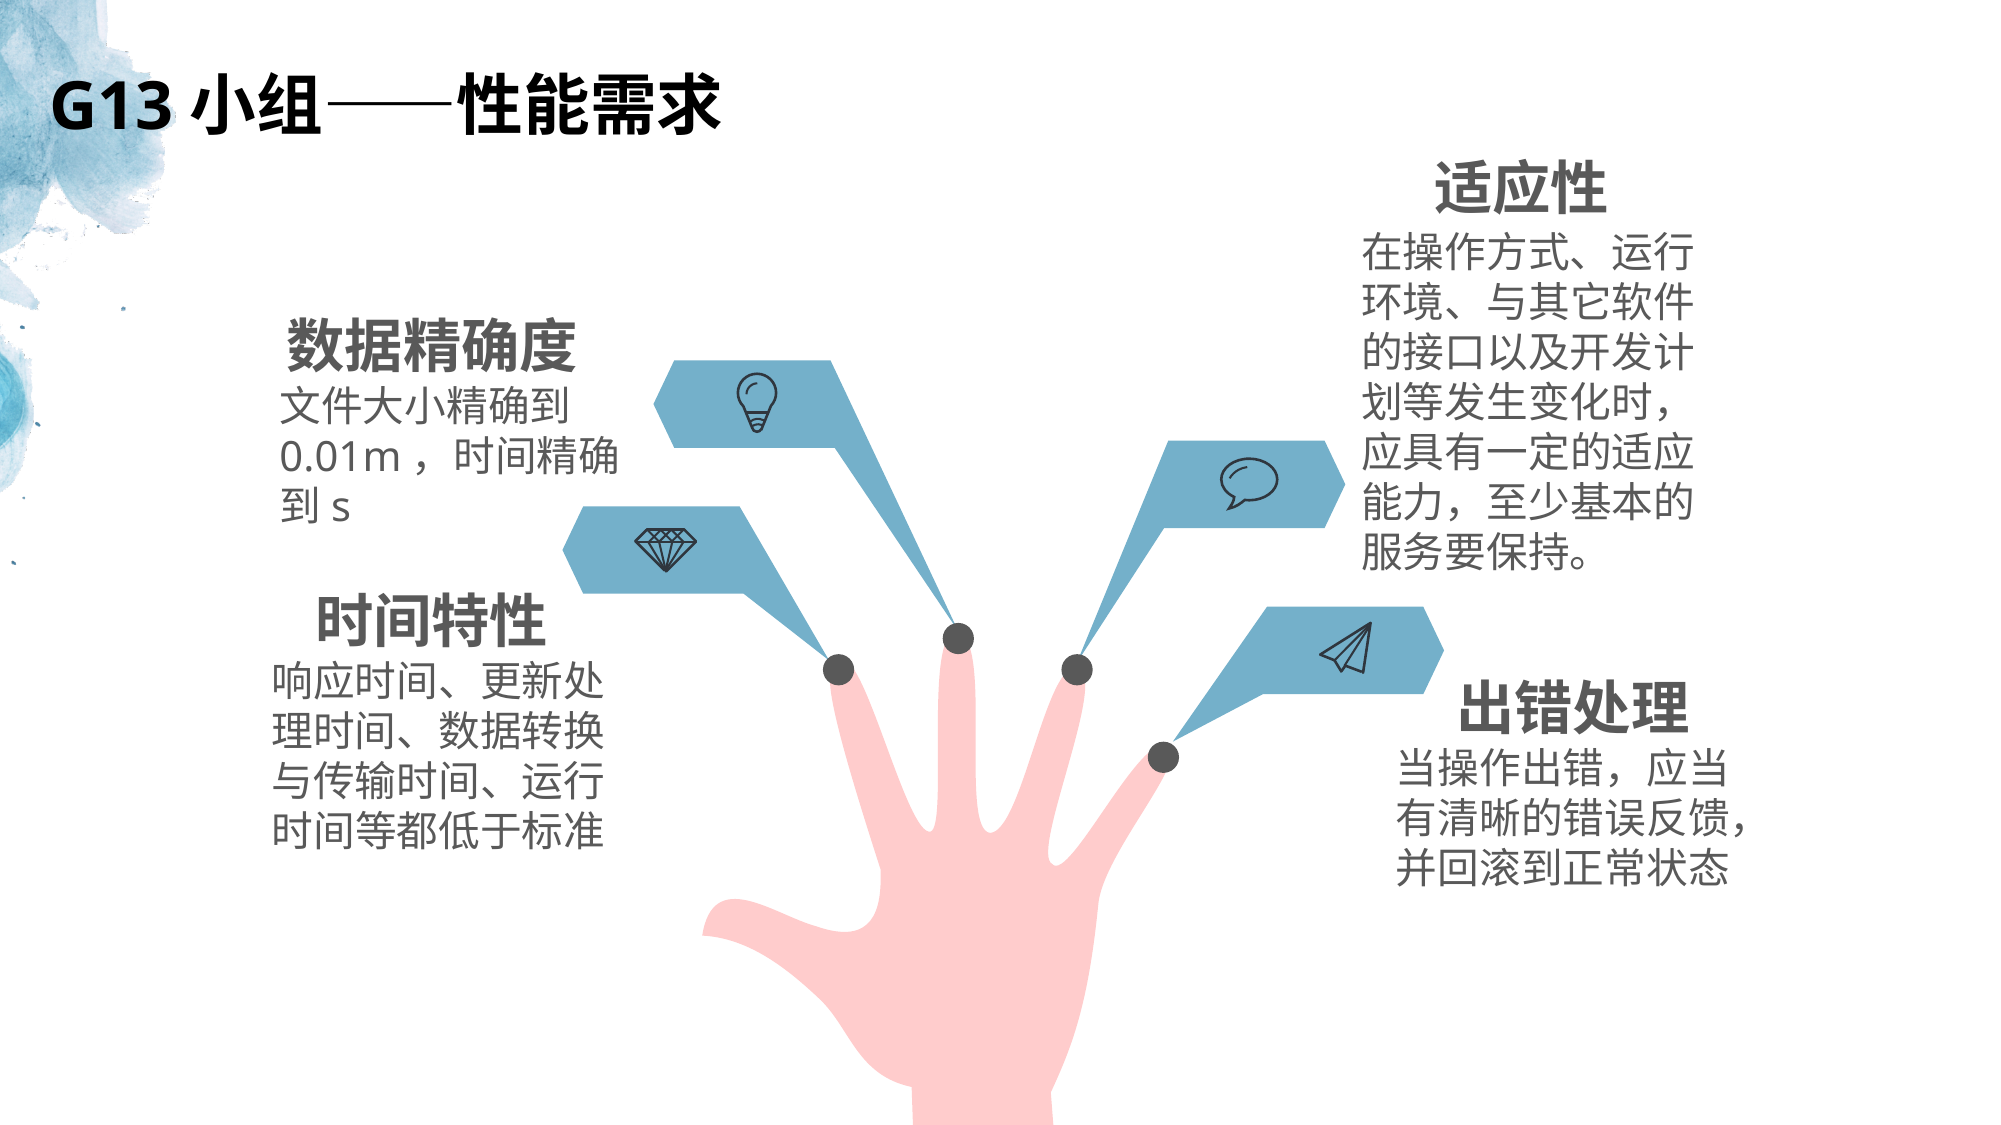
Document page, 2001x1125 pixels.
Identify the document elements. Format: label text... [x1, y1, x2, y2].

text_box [1221, 458, 1278, 514]
text_box 响应时间、更新处理时间、数据转换与传输时间、运行时间等都低于标准 [271, 654, 626, 855]
text_box [1079, 439, 1347, 654]
text_box [701, 648, 1166, 1125]
text_box 在操作方式、运行环境、与其它软件的接口以及开发计划等发生变化时，应具有一定的适应能力，至少基本的服务要保持。 [1361, 226, 1715, 577]
text_box 时间特性 [271, 625, 592, 654]
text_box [0, 0, 720, 625]
text_box [821, 653, 856, 687]
text_box [941, 621, 975, 656]
text_box 出错处理 [1412, 671, 1733, 741]
text_box [1060, 653, 1094, 687]
text_box [720, 505, 828, 659]
text_box [1171, 605, 1446, 743]
text_box 适应性 [1361, 151, 1682, 222]
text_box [1320, 622, 1371, 673]
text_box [737, 373, 777, 447]
text_box [720, 359, 956, 623]
text_box 当操作出错，应当有清晰的错误反馈，并回滚到正常状态 [1395, 741, 1750, 892]
text_box [1146, 740, 1181, 774]
